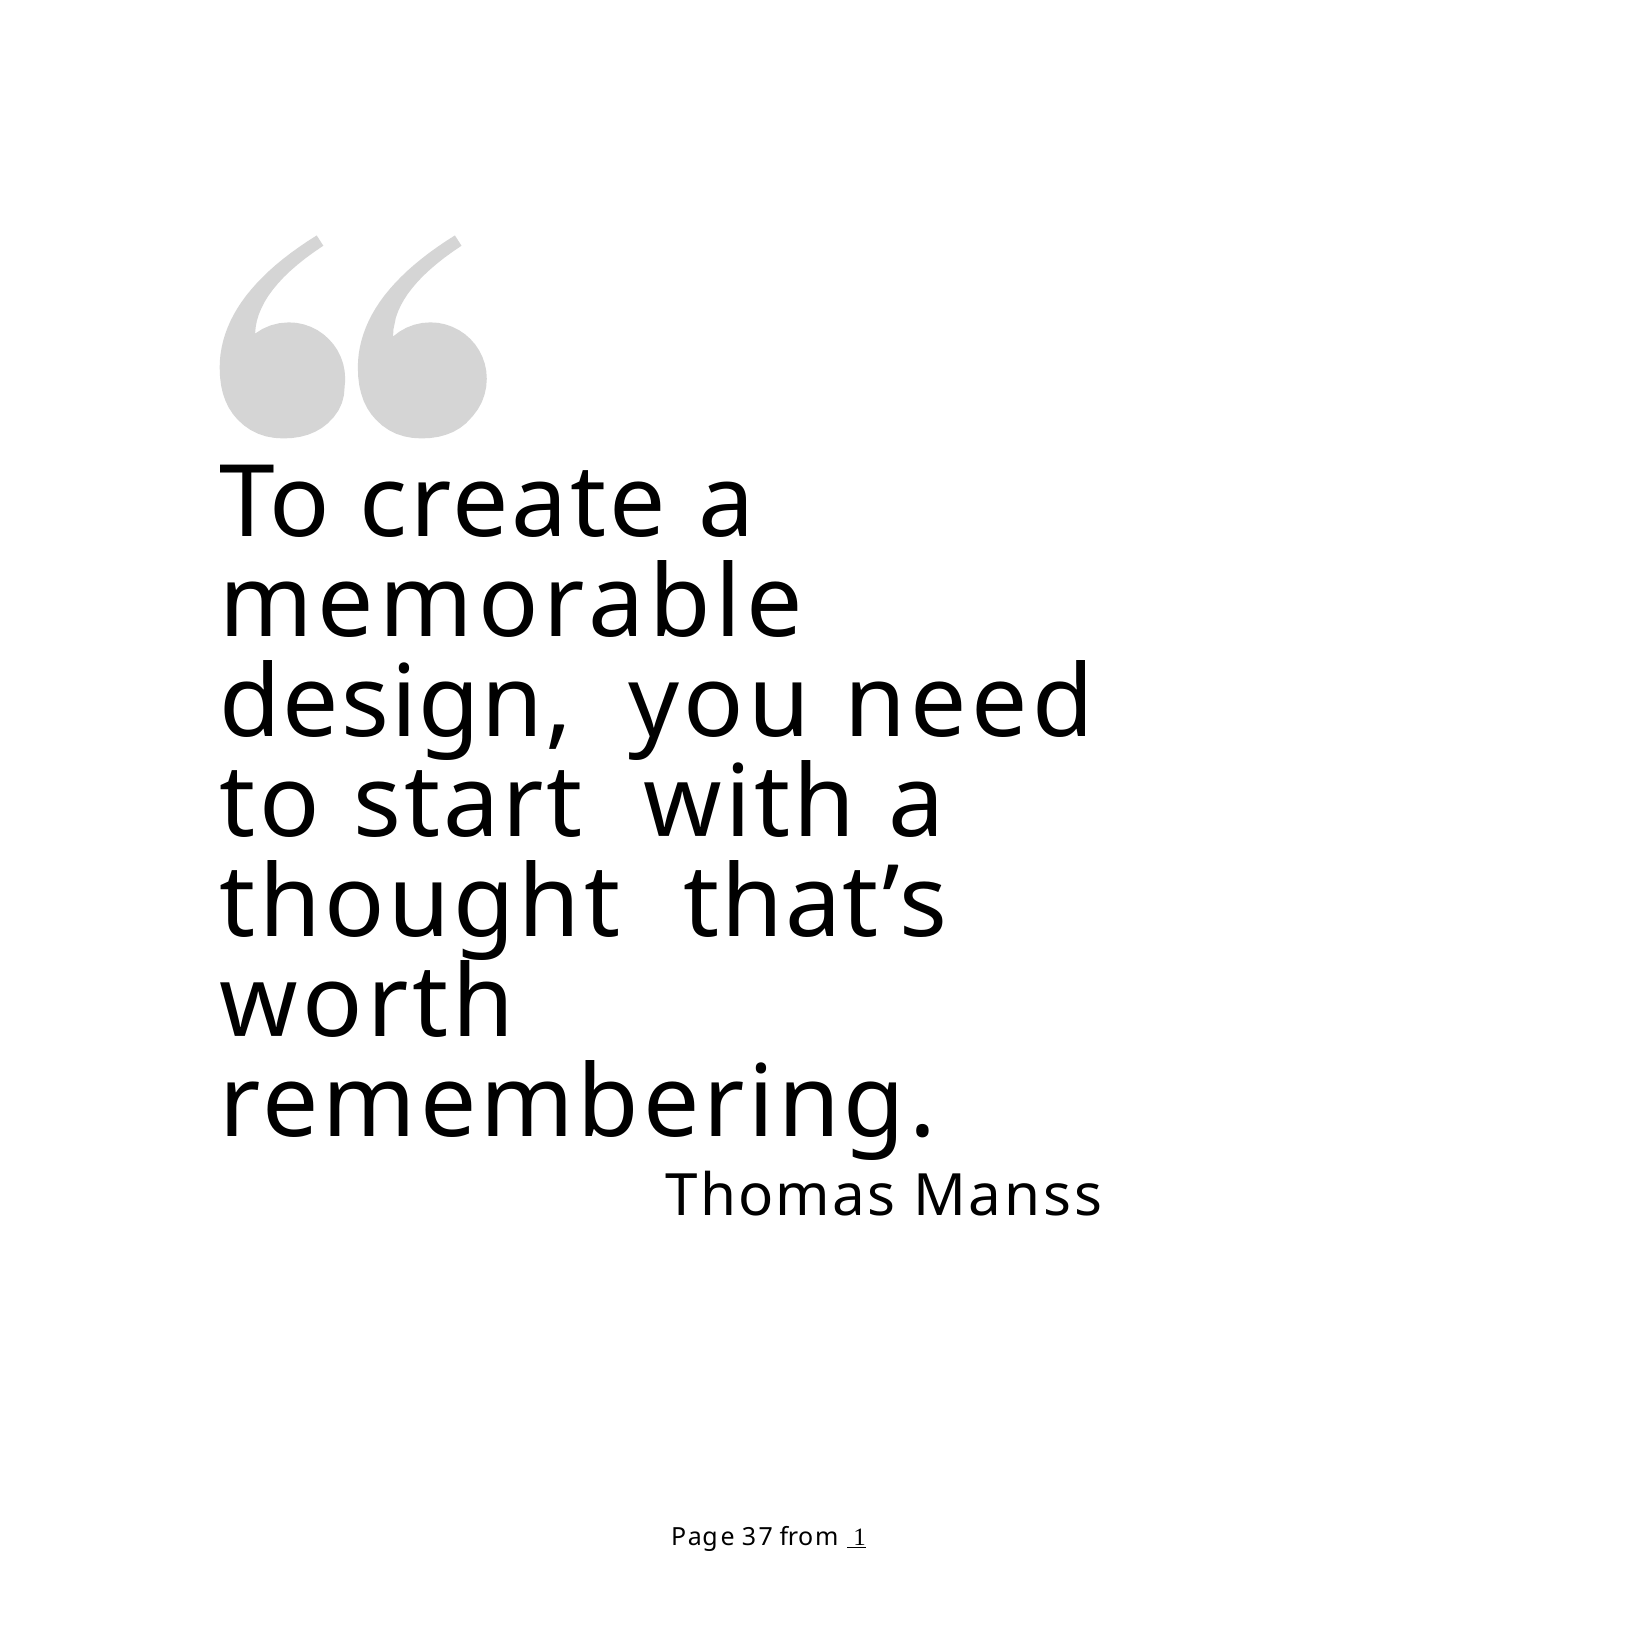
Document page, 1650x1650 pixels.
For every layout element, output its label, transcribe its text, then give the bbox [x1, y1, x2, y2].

slide_number Page 37 from 1 [669, 1524, 881, 1555]
text_box [357, 235, 487, 433]
text_box [219, 235, 346, 433]
text_box To create a memorable design, you need to start with a thought that’s worth remembering. Thomas Manss [217, 433, 1121, 1227]
